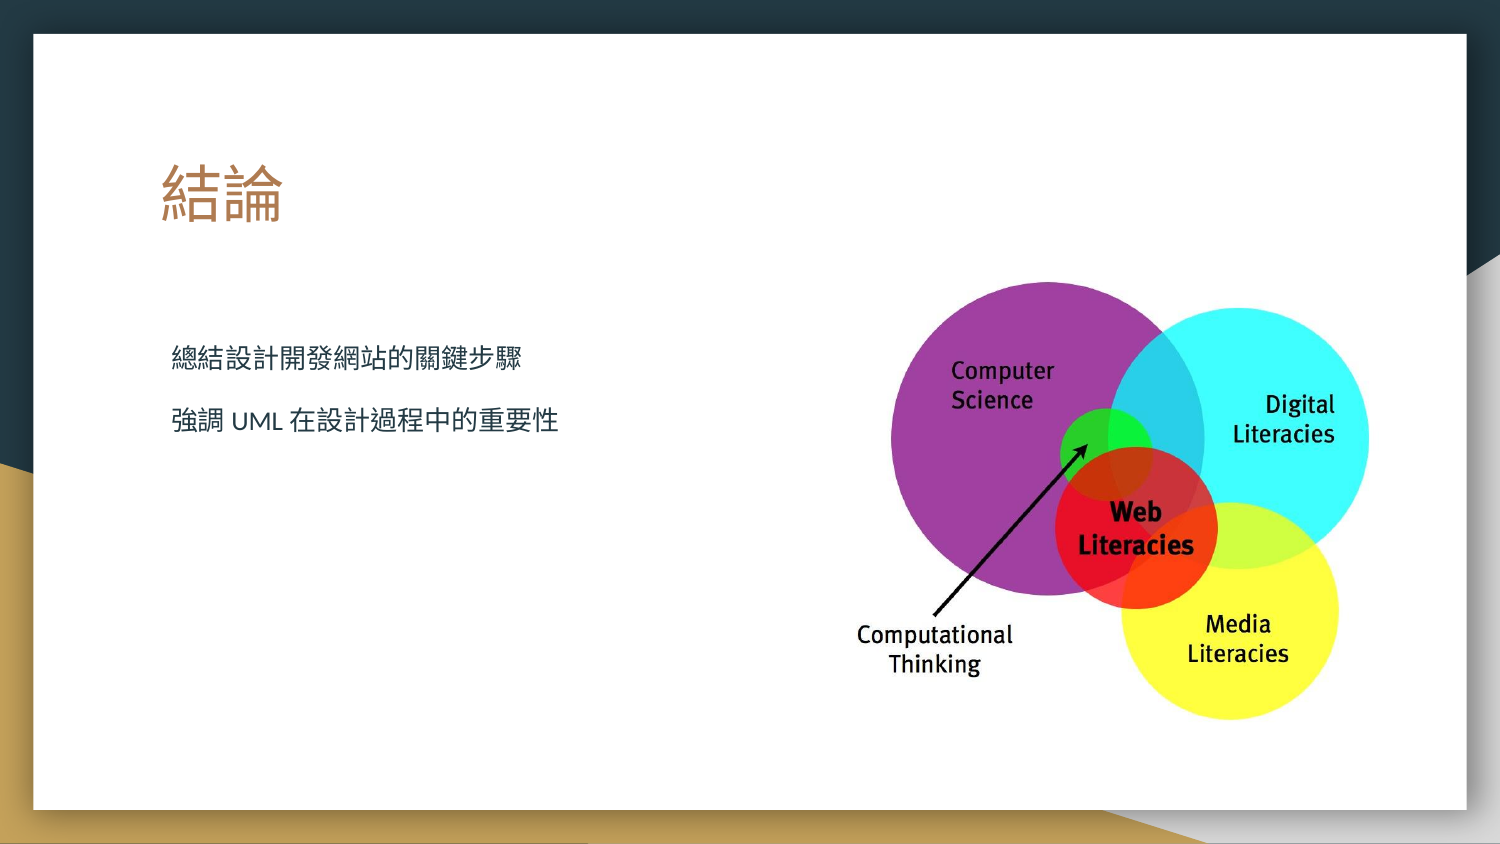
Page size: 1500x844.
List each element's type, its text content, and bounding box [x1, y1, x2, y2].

title 結論 [145, 139, 1377, 297]
picture [786, 259, 1430, 742]
list 總結設計開發網站的關鍵步驟 強調UML在設計過程中的重要性 [156, 321, 781, 724]
